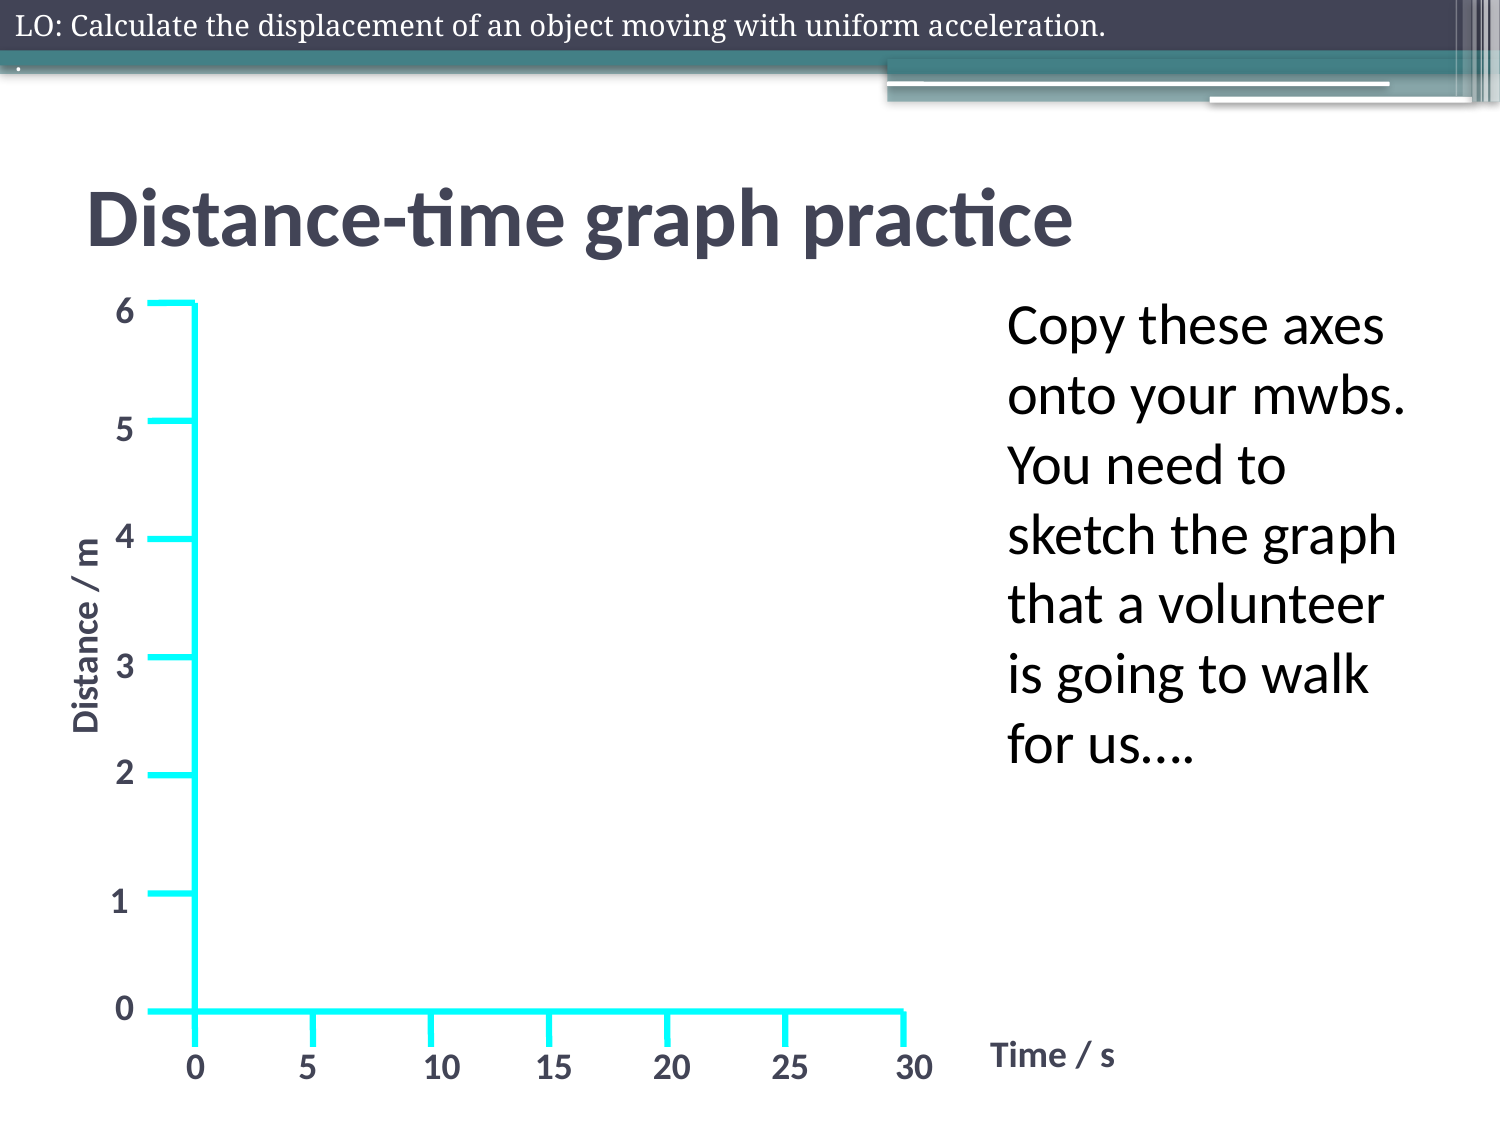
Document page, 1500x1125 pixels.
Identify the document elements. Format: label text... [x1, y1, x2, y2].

text_box Time / s [975, 1023, 1131, 1083]
text_box 5 [100, 397, 140, 457]
text_box 1 [94, 868, 140, 929]
text_box 2 [100, 739, 140, 800]
text_box 15 [520, 1057, 588, 1095]
text_box 30 [880, 1034, 949, 1095]
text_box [147, 302, 904, 1048]
text_box 4 [100, 503, 140, 564]
text_box Distance / m [52, 522, 113, 750]
text_box 5 [283, 1057, 333, 1095]
text_box 0 [171, 1057, 221, 1095]
text_box 10 [408, 1057, 476, 1095]
title Distance-time graph practice [72, 125, 1423, 301]
text_box 0 [100, 976, 140, 1036]
text_box 6 [100, 278, 150, 339]
text_box 20 [638, 1057, 706, 1095]
text_box 3 [113, 633, 140, 693]
text_box 25 [756, 1057, 825, 1095]
text_box LO: Calculate the displacement of an object moving with uniform acceleration. . [0, 0, 1495, 85]
list Copy these axes onto your mwbs. You need to sketch the graph that a volunteer is going to walk for us…. [974, 278, 1425, 953]
